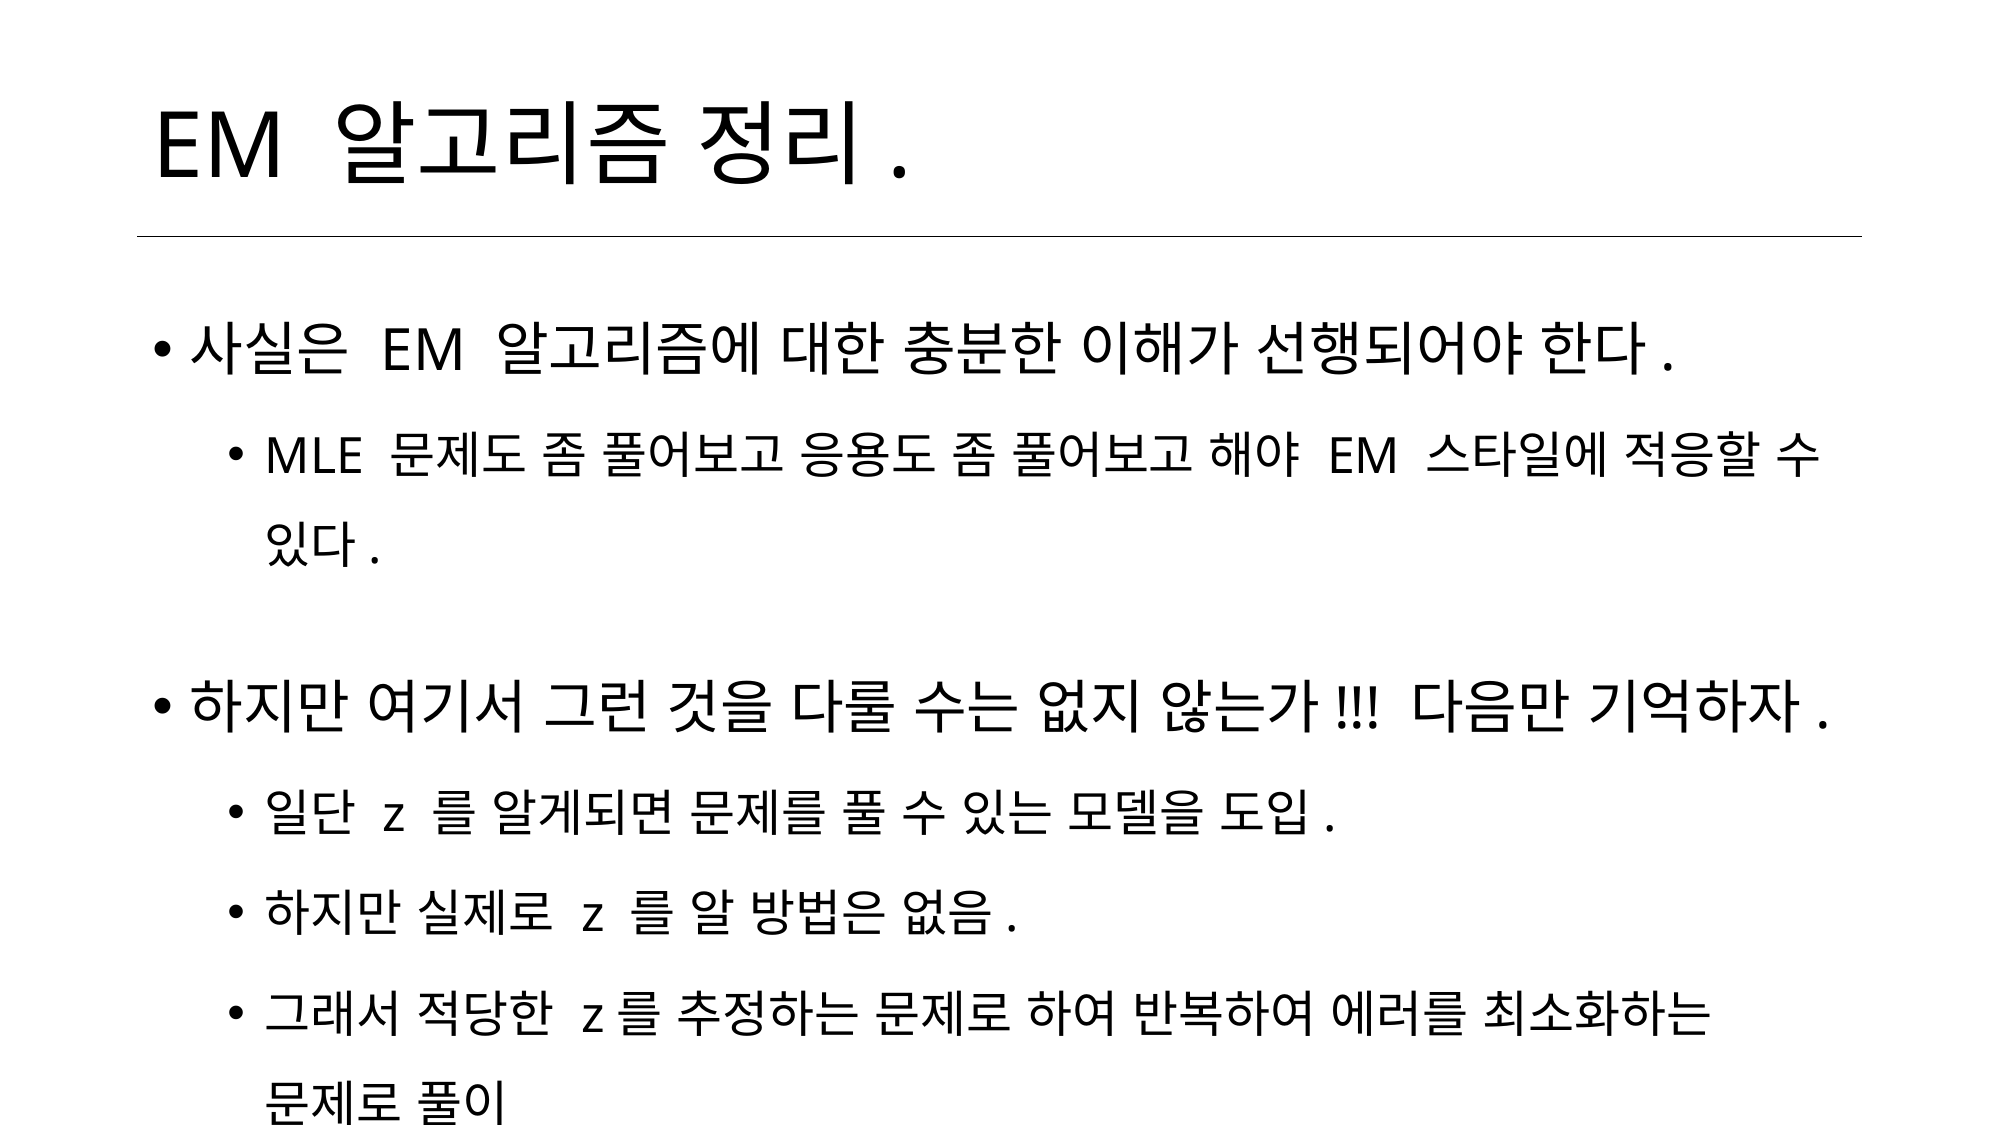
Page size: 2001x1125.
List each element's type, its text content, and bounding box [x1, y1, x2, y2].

title EM 알고리즘 정리. [137, 59, 1863, 237]
list 사실은 EM 알고리즘에 대한 충분한 이해가 선행되어야 한다. MLE 문제도 좀 풀어보고 응용도 좀 풀어보고 해야 EM 스타일에 적응할 수 있다. 하지만 여기서 그런 것을 다룰 수는 없지 않는가!!! 다음만 기억하자. 일단 z 를 알게되면 문제를 풀 수 있는 모델을 도입. 하지만 실제로 z 를 알 방법은 없음. 그래서 적당한 z를 추정하는 문제로 하여 반복하여 에러를 최소화하는 문제로 풀이 [137, 312, 1863, 1014]
